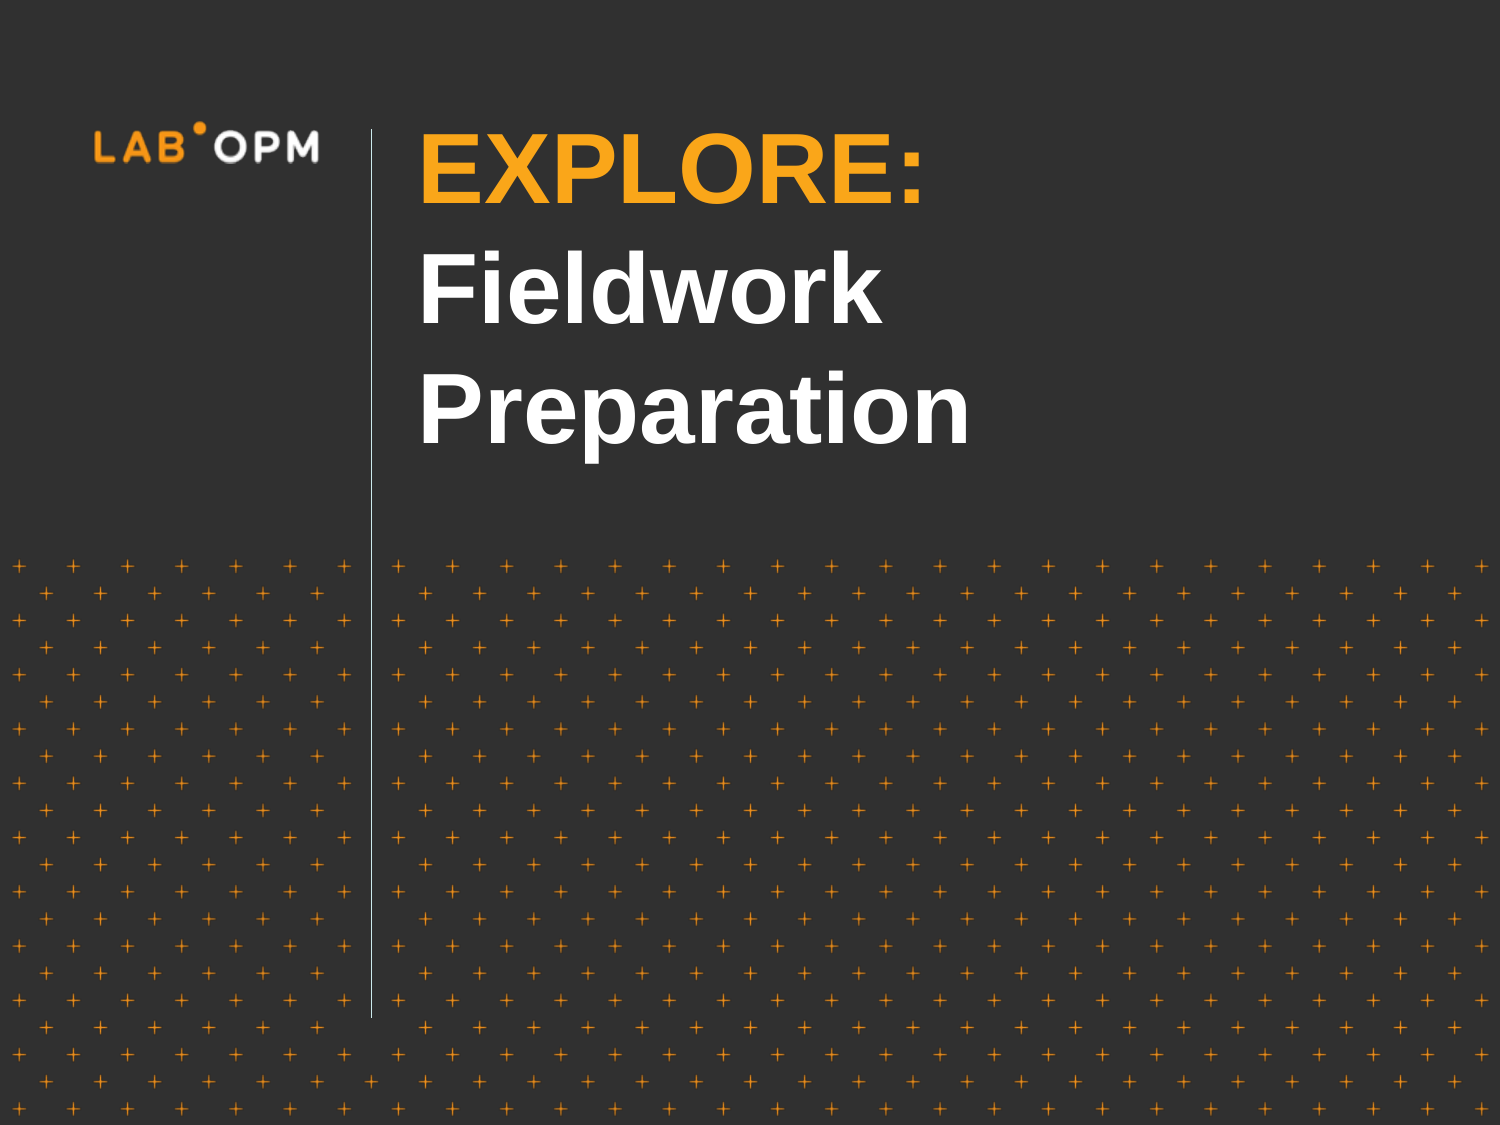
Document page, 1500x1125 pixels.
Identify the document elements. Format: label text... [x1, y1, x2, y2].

title EXPLORE: Fieldwork Preparation [402, 88, 1450, 547]
picture [88, 121, 326, 164]
picture [0, 549, 1500, 1123]
